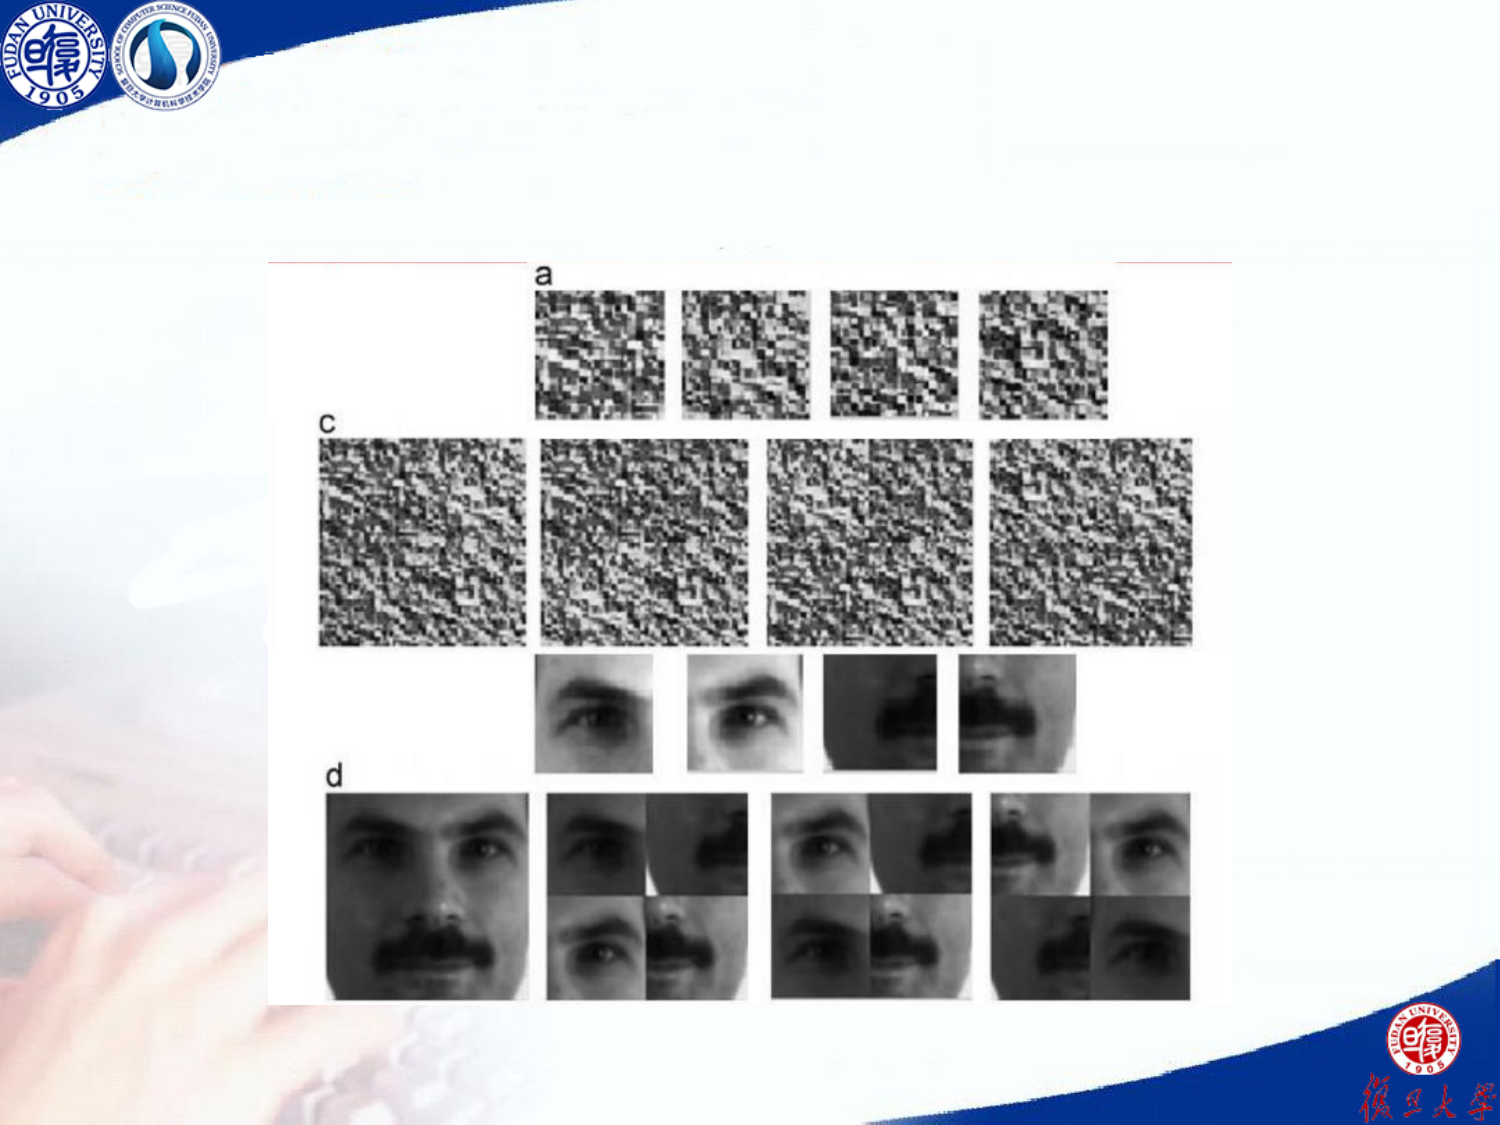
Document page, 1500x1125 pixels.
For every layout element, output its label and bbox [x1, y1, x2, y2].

list [267, 262, 1232, 1006]
picture [0, 0, 1500, 1125]
